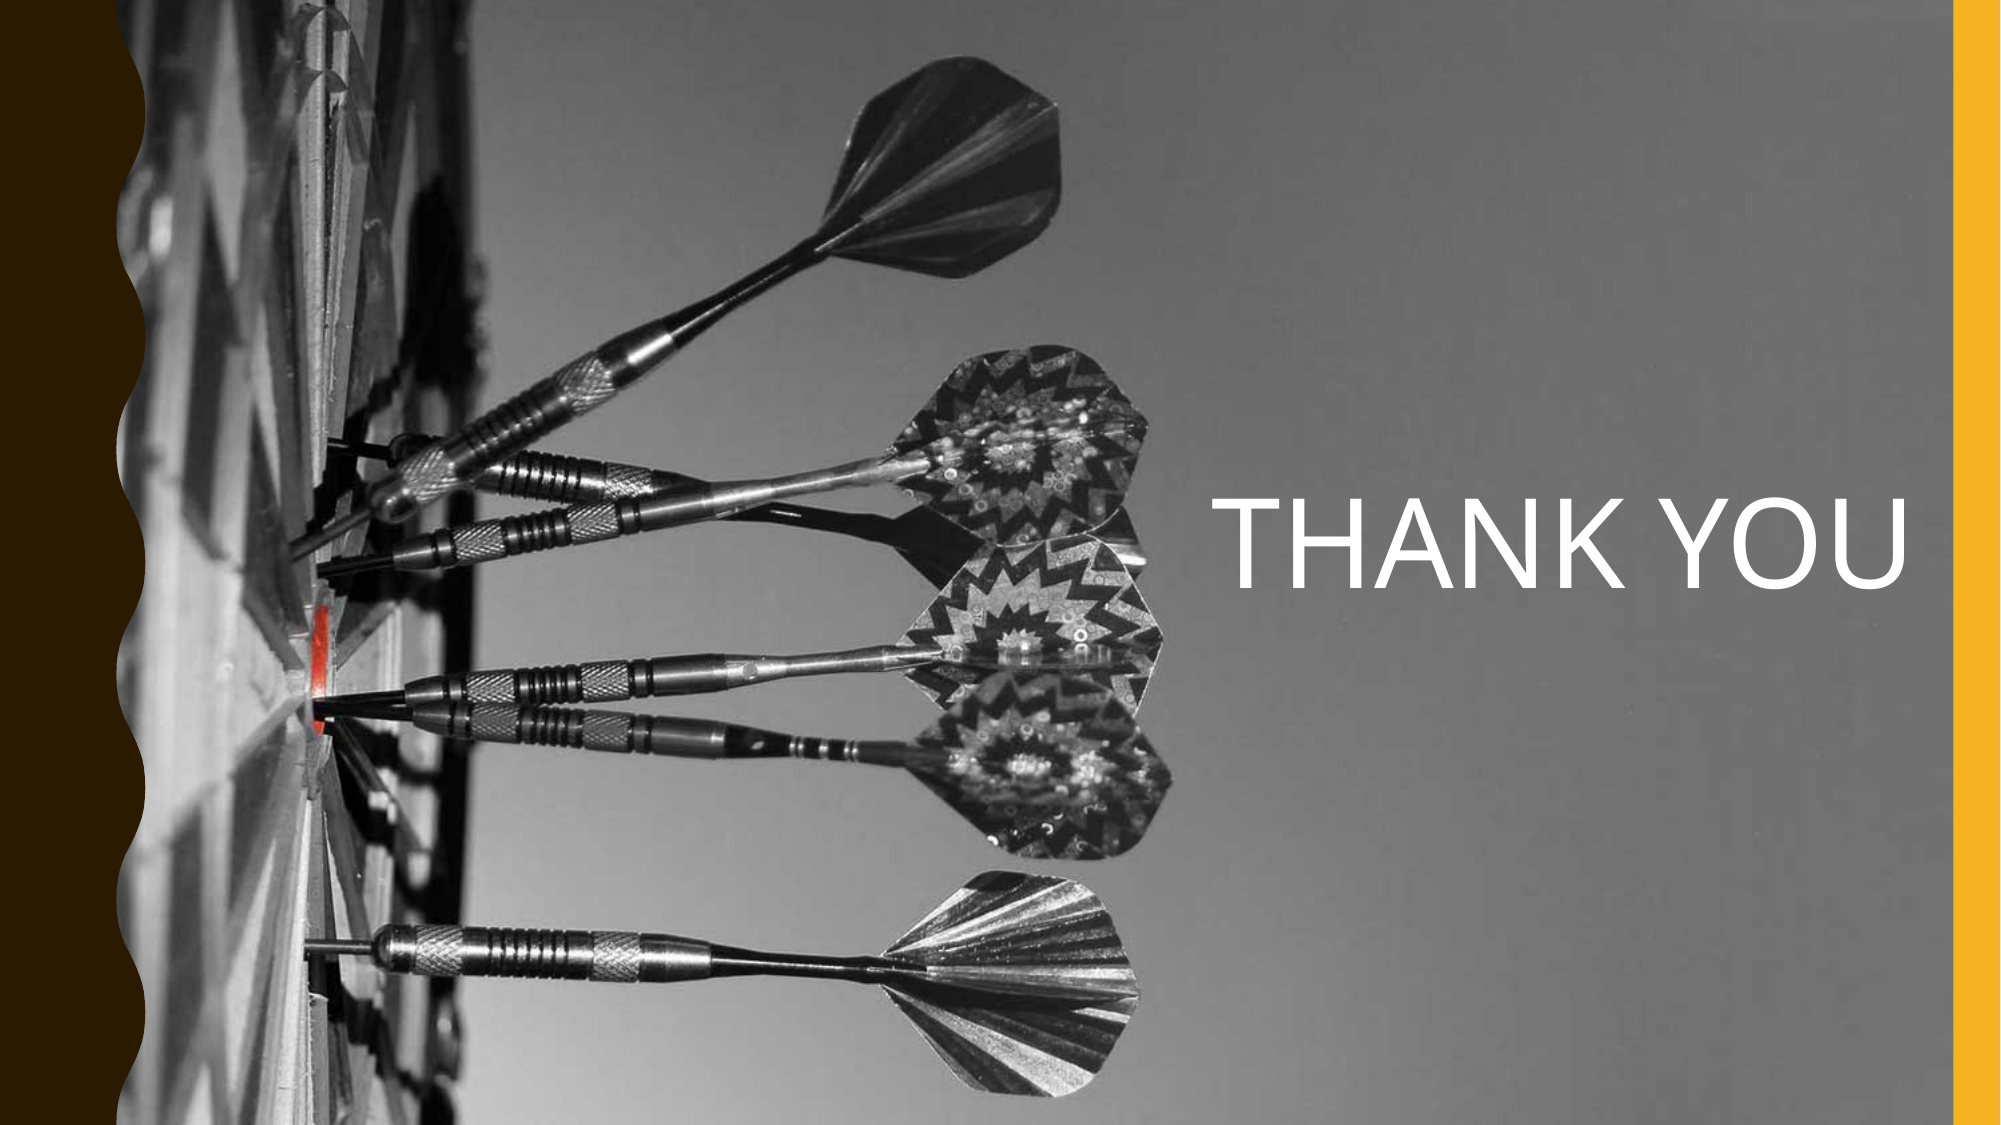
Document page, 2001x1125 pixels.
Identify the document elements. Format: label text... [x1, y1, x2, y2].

text_box THANK YOU [1176, 455, 1952, 621]
picture [117, 0, 1953, 1125]
